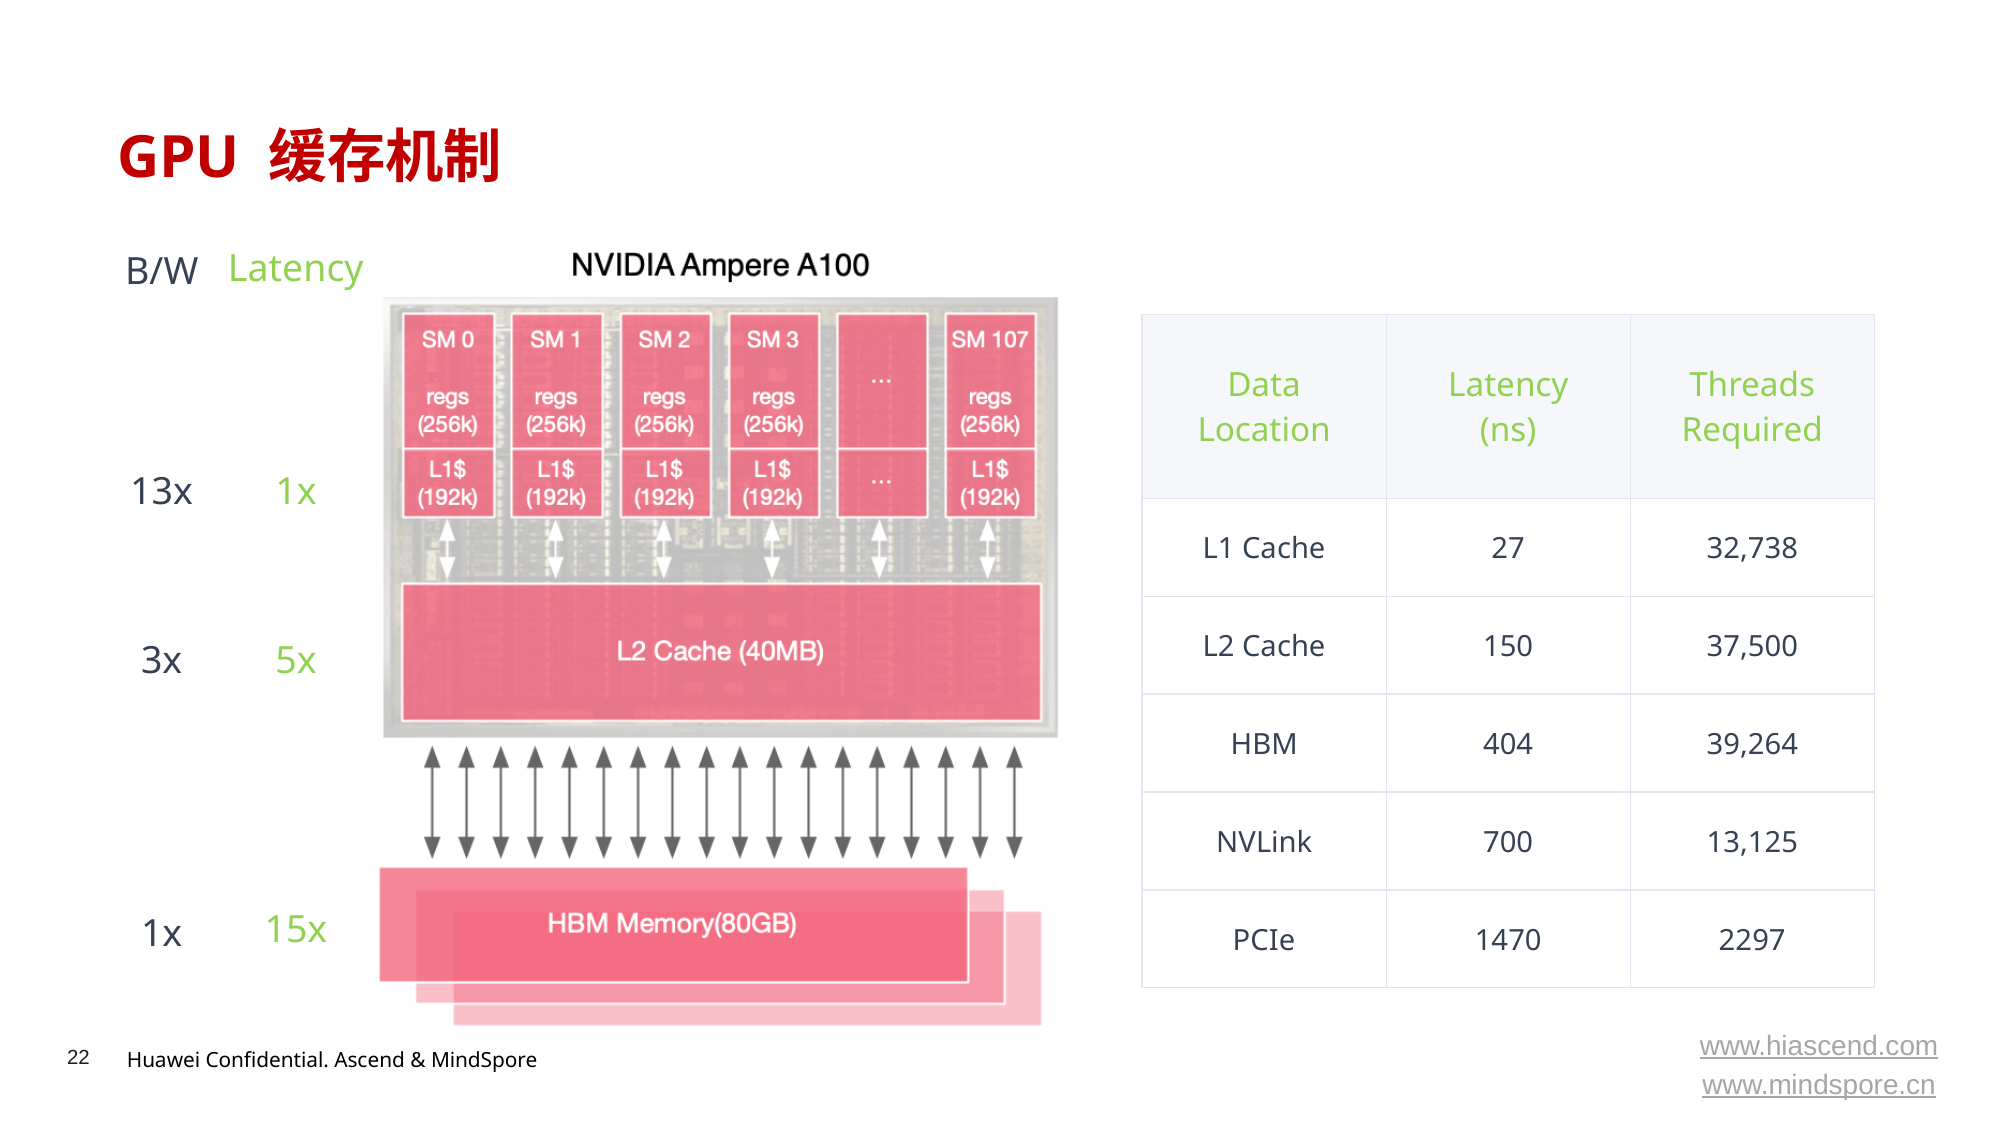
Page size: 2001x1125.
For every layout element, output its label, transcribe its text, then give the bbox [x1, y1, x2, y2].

table_cell PCIe [1143, 891, 1386, 987]
text_box 5x [208, 625, 371, 692]
text_box 1x [102, 897, 221, 965]
title GPU 缓存机制 [102, 111, 1901, 209]
table_header Latency (ns) [1387, 315, 1630, 498]
table_cell 700 [1387, 793, 1630, 889]
text_box B/W [102, 236, 221, 303]
table_cell 39,264 [1631, 695, 1874, 791]
table_cell HBM [1143, 695, 1386, 791]
table_cell L2 Cache [1143, 597, 1386, 693]
text_box Latency [208, 233, 383, 300]
table_cell NVLink [1143, 793, 1386, 889]
picture [376, 236, 1060, 1028]
text_box 1x [208, 456, 371, 523]
text_box 3x [102, 625, 208, 692]
table_header Data Location [1143, 315, 1386, 498]
text_box 15x [208, 894, 371, 961]
table_cell 13,125 [1631, 793, 1874, 889]
table_cell 1470 [1387, 891, 1630, 987]
table_cell 2297 [1631, 891, 1874, 987]
text_box 13x [102, 456, 208, 523]
table_cell L1 Cache [1143, 499, 1386, 596]
table_cell 150 [1387, 597, 1630, 693]
table_cell 27 [1387, 499, 1630, 596]
table_cell 404 [1387, 695, 1630, 791]
table_header Threads Required [1631, 315, 1874, 498]
table_cell 32,738 [1631, 499, 1874, 596]
table_cell 37,500 [1631, 597, 1874, 693]
